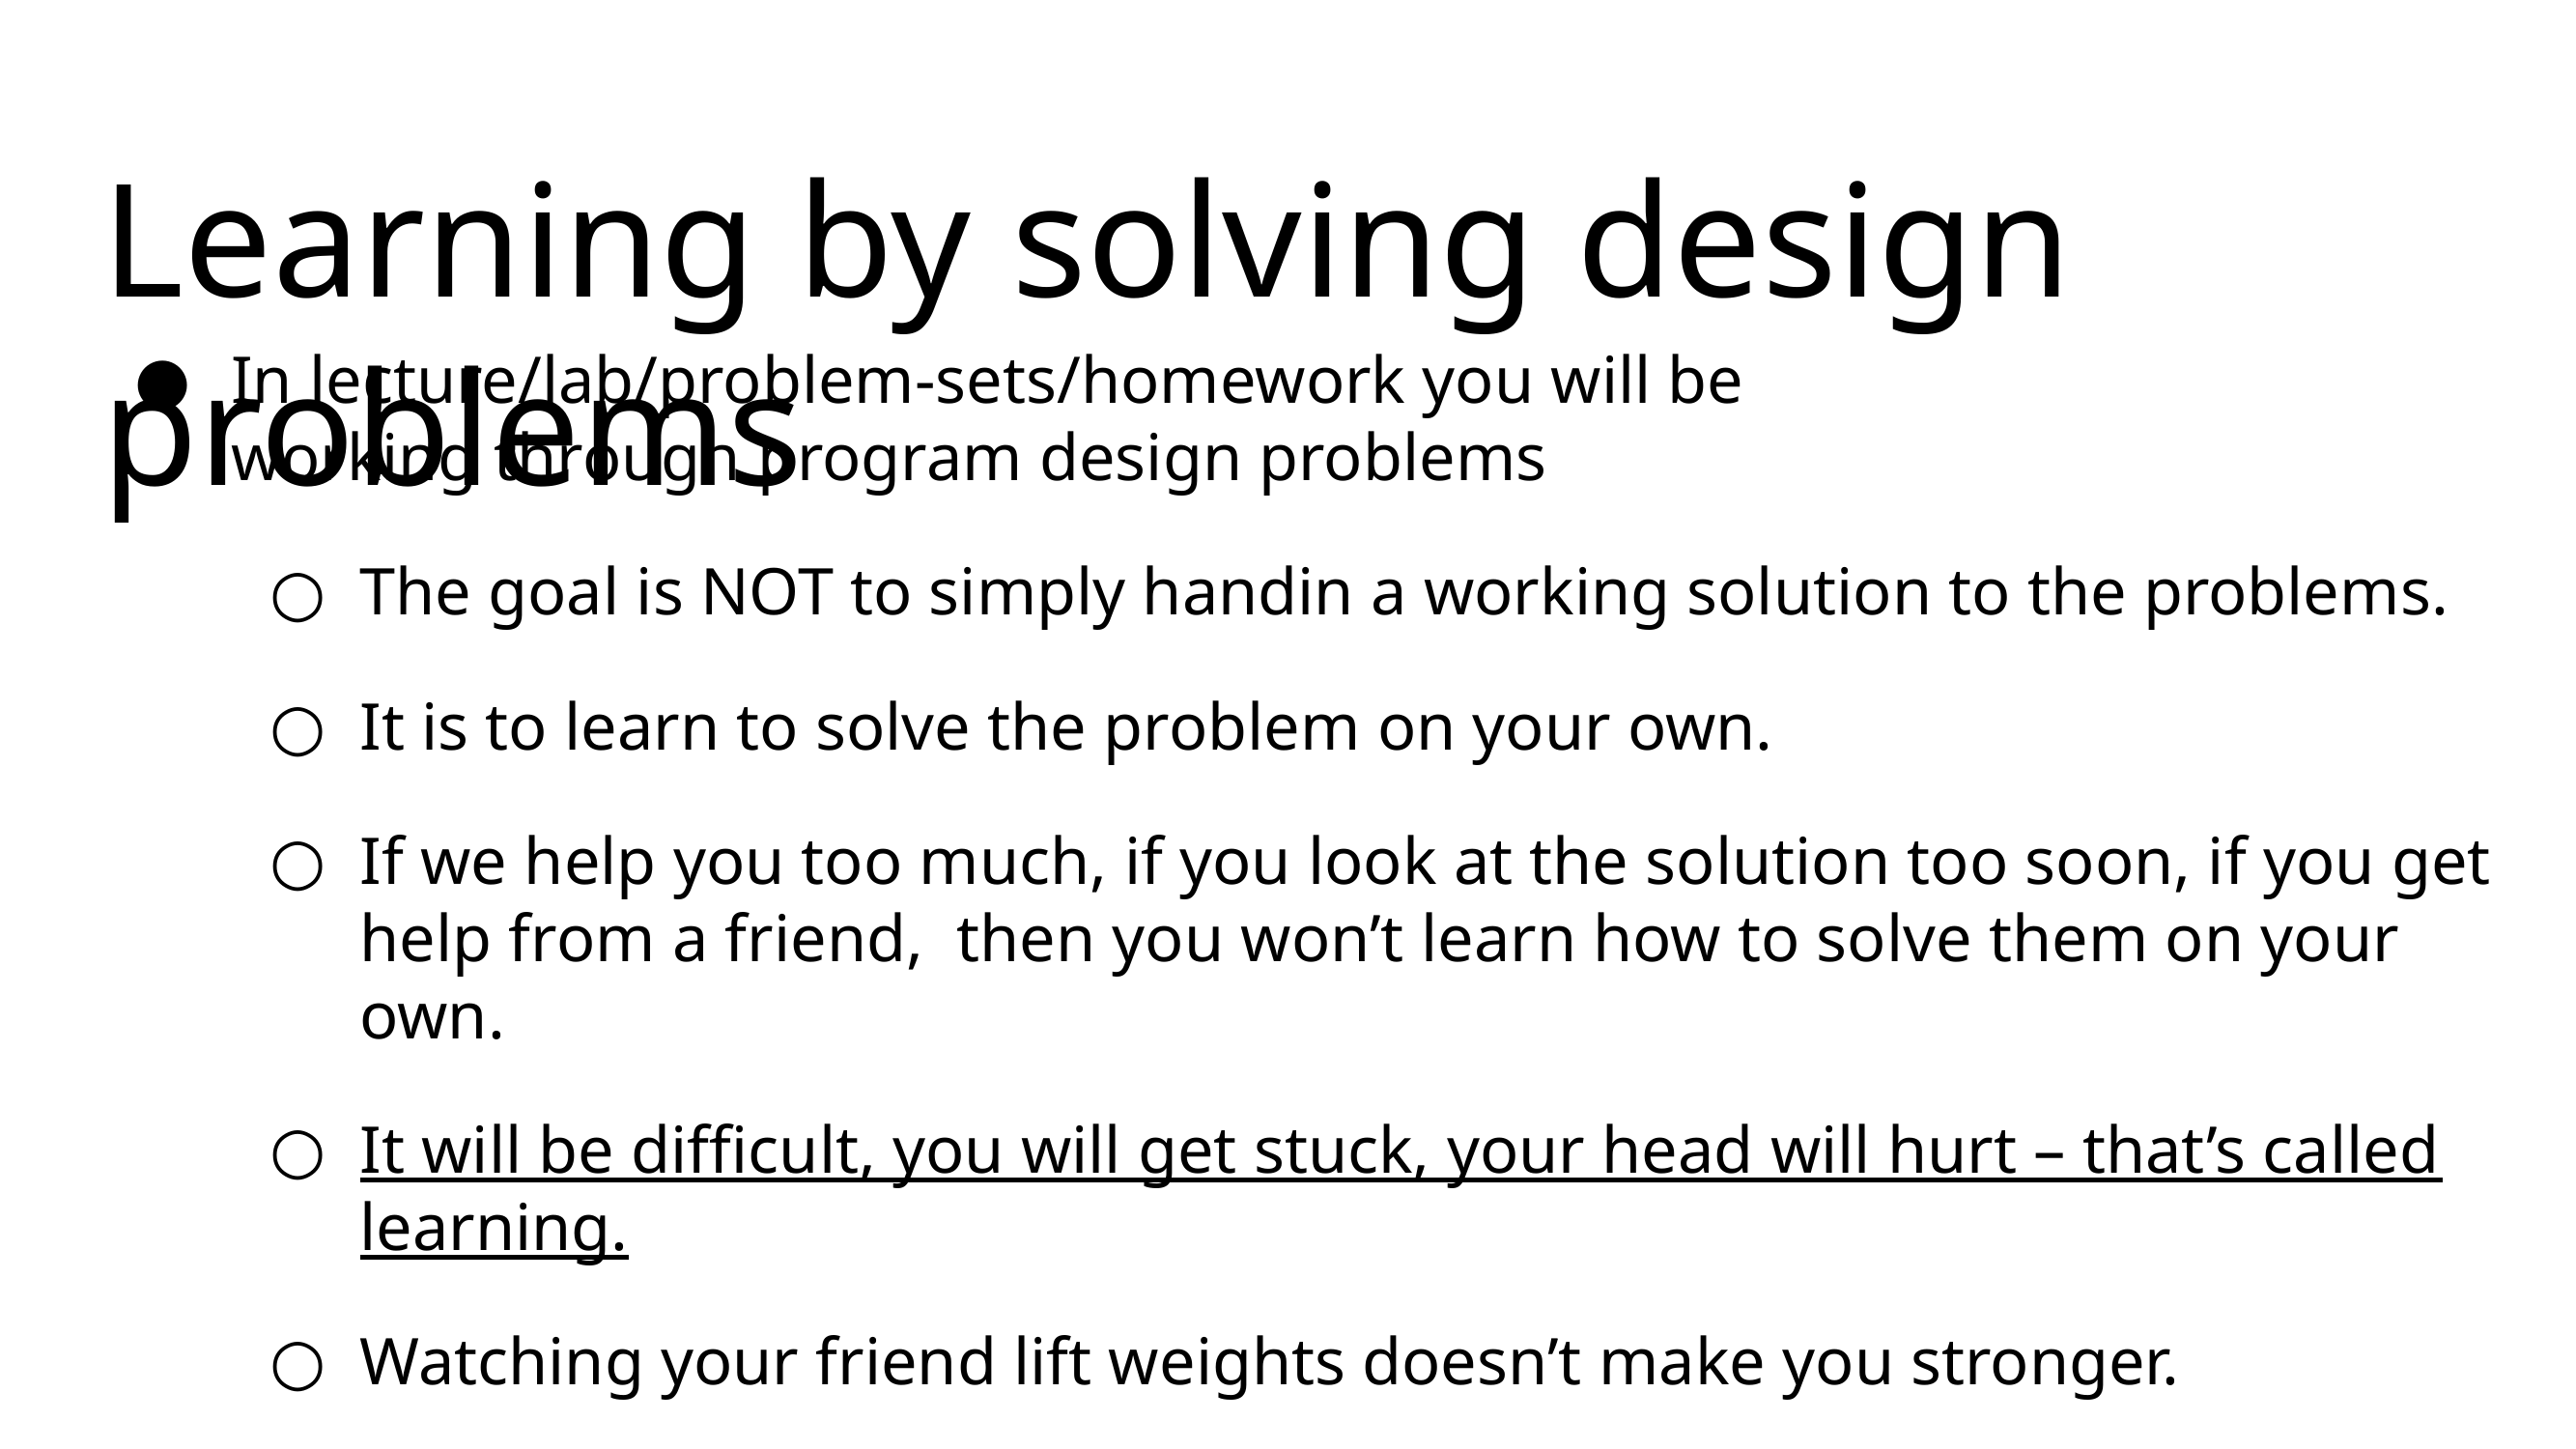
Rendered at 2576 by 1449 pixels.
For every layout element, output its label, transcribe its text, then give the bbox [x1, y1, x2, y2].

title Learning by solving design problems [87, 125, 2488, 287]
list In lecture/lab/problem-sets/homework you will be working through program design problems The goal is NOT to simply handin a working solution to the problems. It is to learn to solve the problem on your own. If we help you too much, if you look at the solution too soon, if you get help from a friend, then you won’t learn how to solve them on your own. It will be difficult, you will get stuck, your head will hurt – that’s called learning. Watching your friend lift weights doesn’t make you stronger. [87, 325, 2543, 1288]
